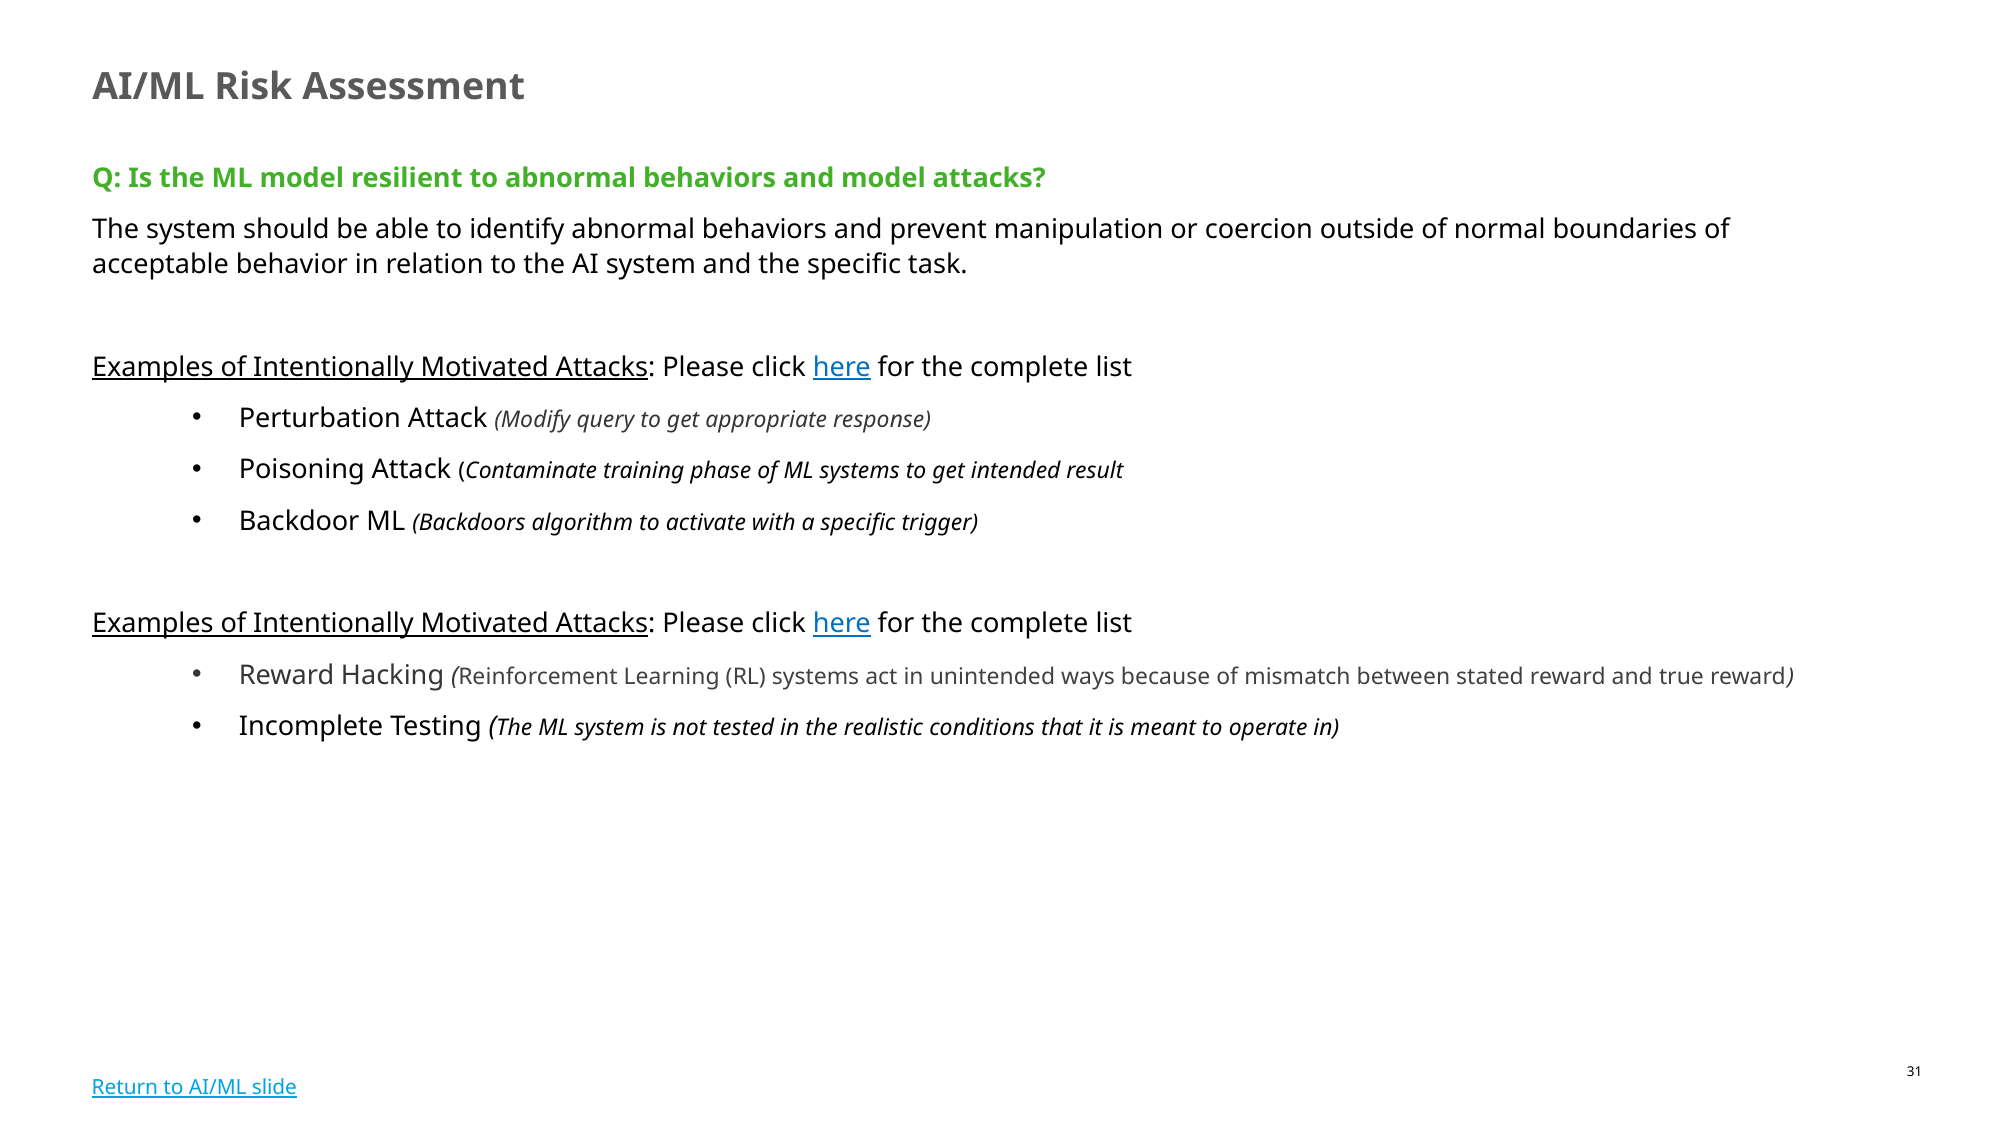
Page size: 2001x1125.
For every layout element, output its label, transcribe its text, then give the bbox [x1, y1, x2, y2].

text_box Return to AI/ML slide [77, 1073, 379, 1101]
text_box AI/ML Risk Assessment [77, 48, 1924, 116]
text_box Q: Is the ML model resilient to abnormal behaviors and model attacks? The system should be able to identify abnormal behaviors and prevent manipulation or coercion outside of normal boundaries of acceptable behavior in relation to the AI system and the specific task. Examples of Intentionally Motivated Attacks: Please click here for the complete list Perturbation Attack (Modify query to get appropriate response) Poisoning Attack (Contaminate training phase of ML systems to get intended result Backdoor ML (Backdoors algorithm to activate with a specific trigger) Examples of Intentionally Motivated Attacks: Please click here for the complete list Reward Hacking (Reinforcement Learning (RL) systems act in unintended ways because of mismatch between stated reward and true reward) Incomplete Testing (The ML system is not tested in the realistic conditions that it is meant to operate in) [77, 150, 1846, 749]
